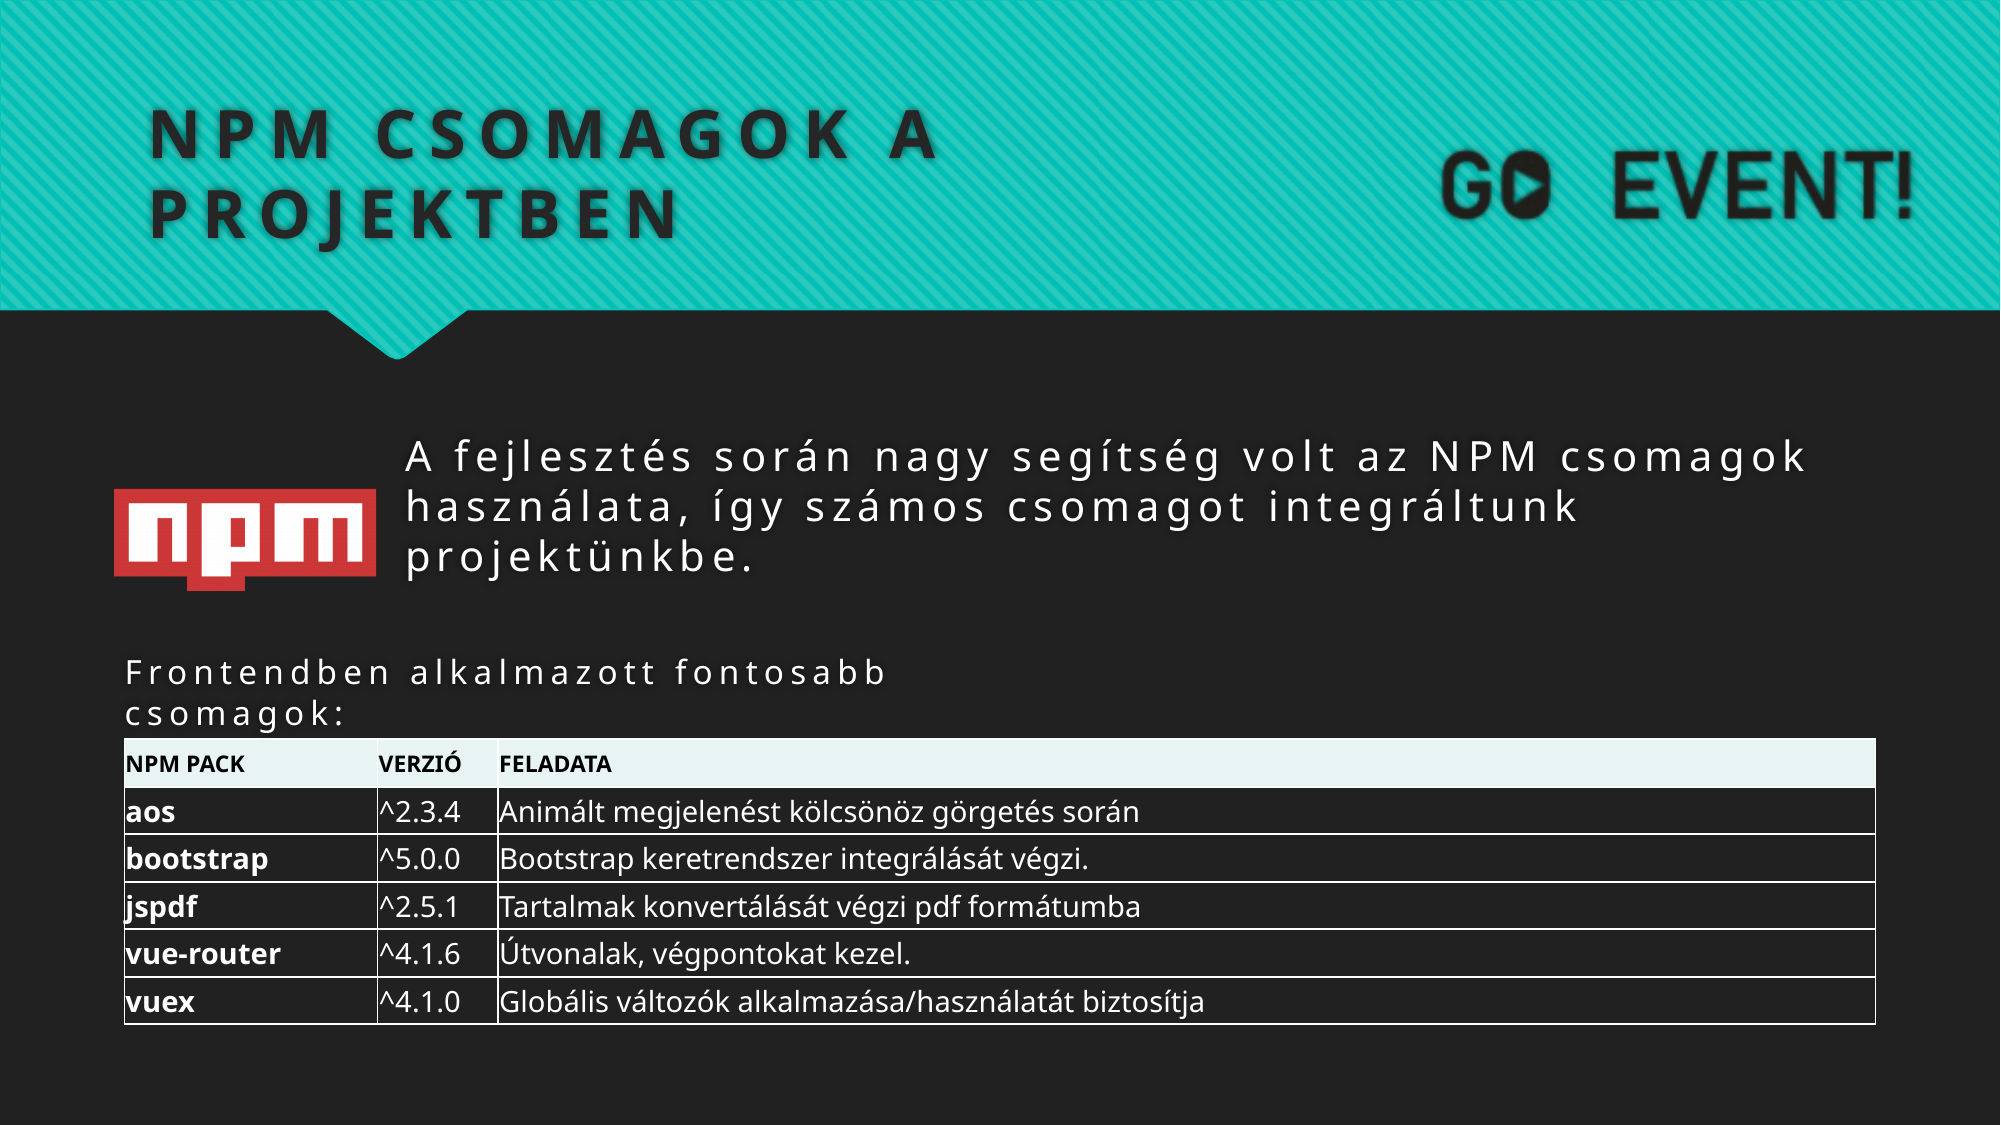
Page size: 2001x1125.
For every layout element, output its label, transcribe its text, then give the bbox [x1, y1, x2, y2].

table_cell ^2.3.4 [378, 788, 497, 833]
table_cell Globális változók alkalmazása/használatát biztosítja [499, 978, 1875, 1023]
table_cell Tartalmak konvertálását végzi pdf formátumba [499, 883, 1875, 928]
table_cell ^2.5.1 [378, 883, 497, 928]
table_cell bootstrap [125, 835, 377, 881]
title NPM CSOMAGOK A PROJEKTBEN [132, 100, 1422, 260]
table_cell Animált megjelenést kölcsönöz görgetés során [499, 788, 1875, 833]
table_cell ^4.1.0 [378, 978, 497, 1023]
table_cell aos [125, 788, 377, 833]
picture [109, 478, 391, 602]
table_cell ^5.0.0 [378, 835, 497, 881]
table_header VERZIÓ [378, 747, 497, 786]
table_cell vue-router [125, 930, 377, 976]
table_cell jspdf [125, 883, 377, 928]
text_box Frontendben alkalmazott fontosabb csomagok: [109, 672, 1117, 740]
table_cell ^4.1.6 [378, 930, 497, 976]
text_box A fejlesztés során nagy segítség volt az NPM csomagok használata, így számos csomagot integráltunk projektünkbe. [390, 452, 1931, 588]
table_cell vuex [125, 978, 377, 1023]
picture [1409, 133, 2000, 233]
table_cell Útvonalak, végpontokat kezel. [499, 930, 1875, 976]
table_header FELADATA [499, 740, 1875, 786]
table_header NPM PACK [125, 747, 377, 786]
table_cell Bootstrap keretrendszer integrálását végzi. [499, 835, 1875, 881]
